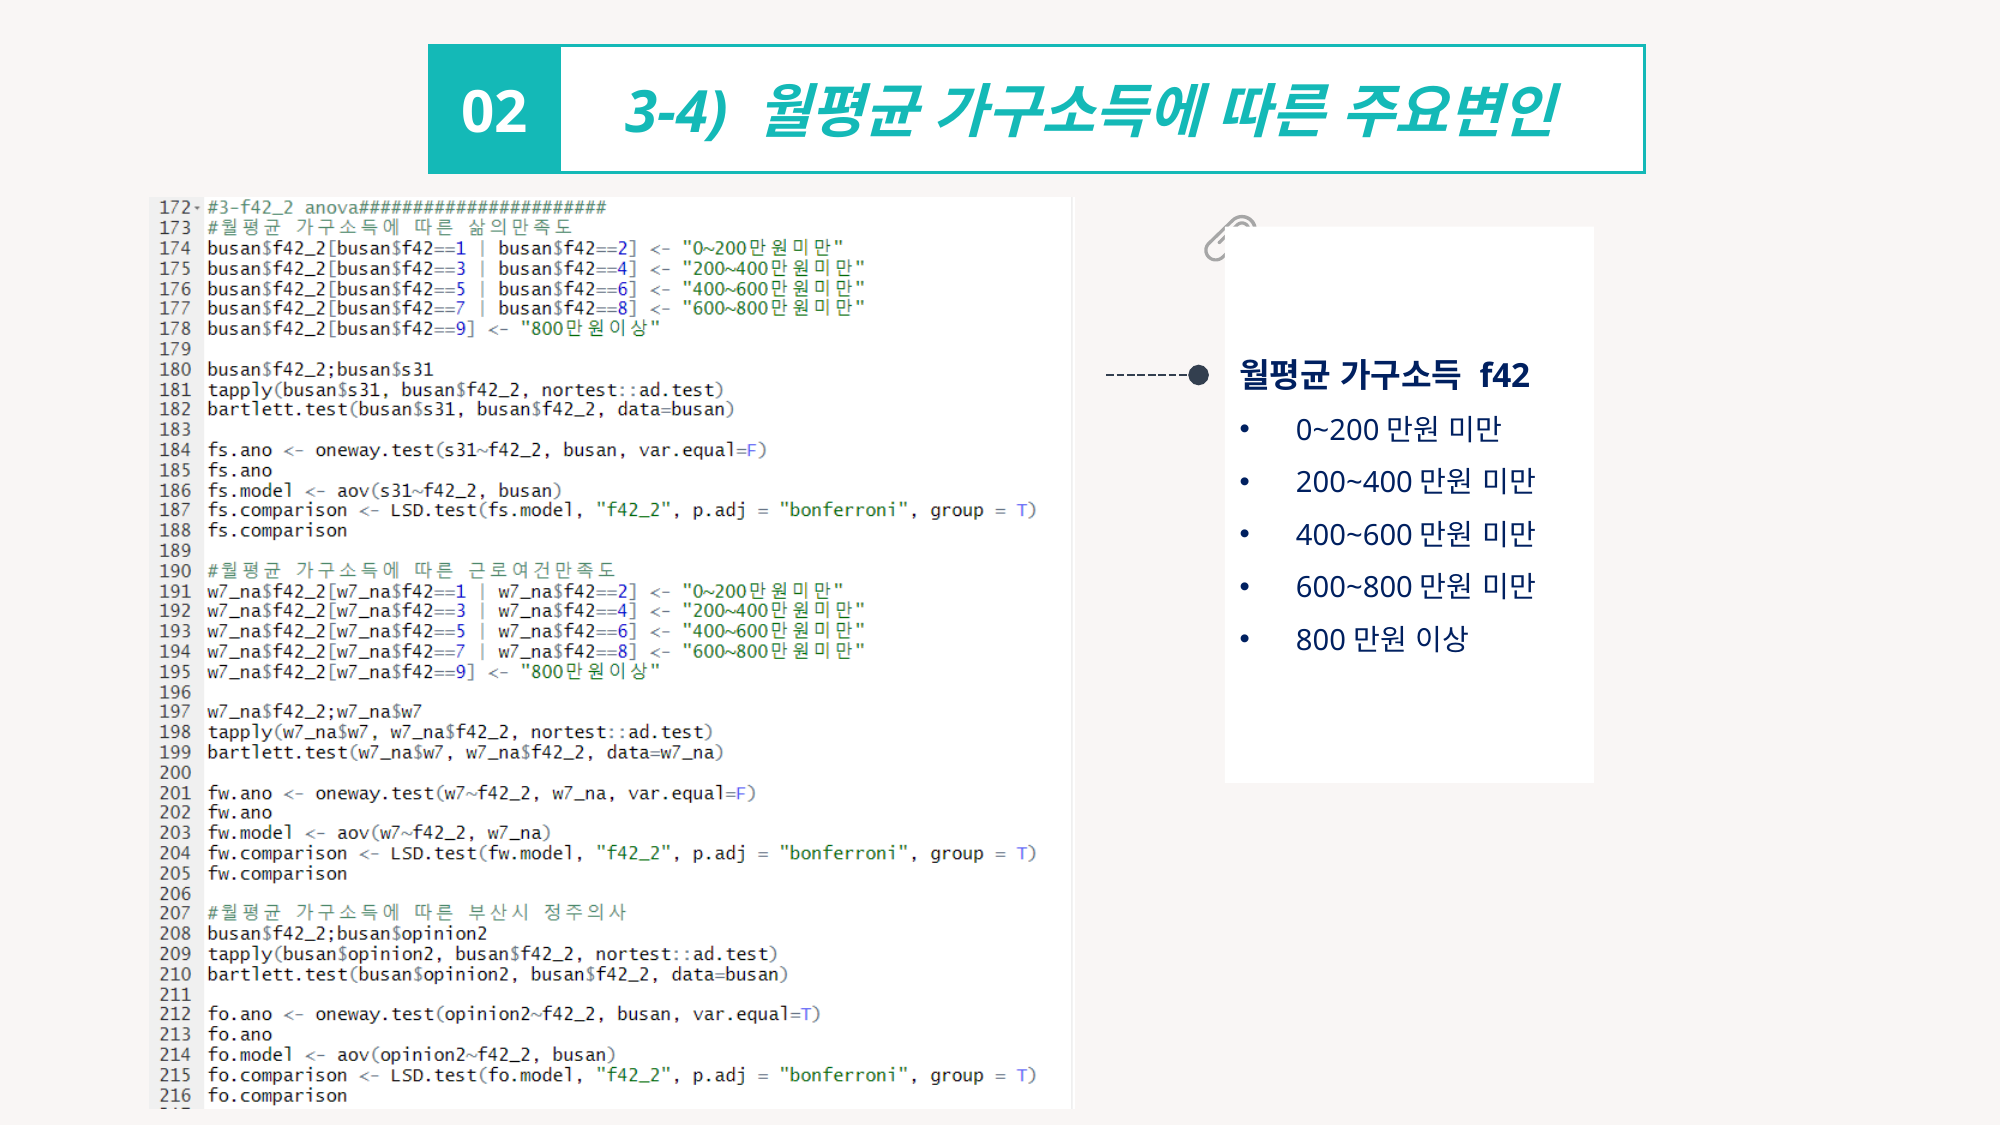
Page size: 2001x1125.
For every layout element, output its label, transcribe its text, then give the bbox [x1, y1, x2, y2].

text_box 월평균 가구소득 f42 0~200만원 미만 200~400만원 미만 400~600만원 미만 600~800만원 미만 800만원 이상 [1224, 226, 1594, 783]
picture [149, 197, 1075, 1109]
text_box [1204, 214, 1257, 262]
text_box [429, 45, 1645, 173]
text_box 월평균 가구소득 f42 100만원 미만 100~200만원 미만 200~300만원 미만 300~400만원 미만 400~500만원 미만 500~600만원 미만 600~700만원 미만 700~800만원 미만 800만원 이상 [1230, 227, 1822, 894]
